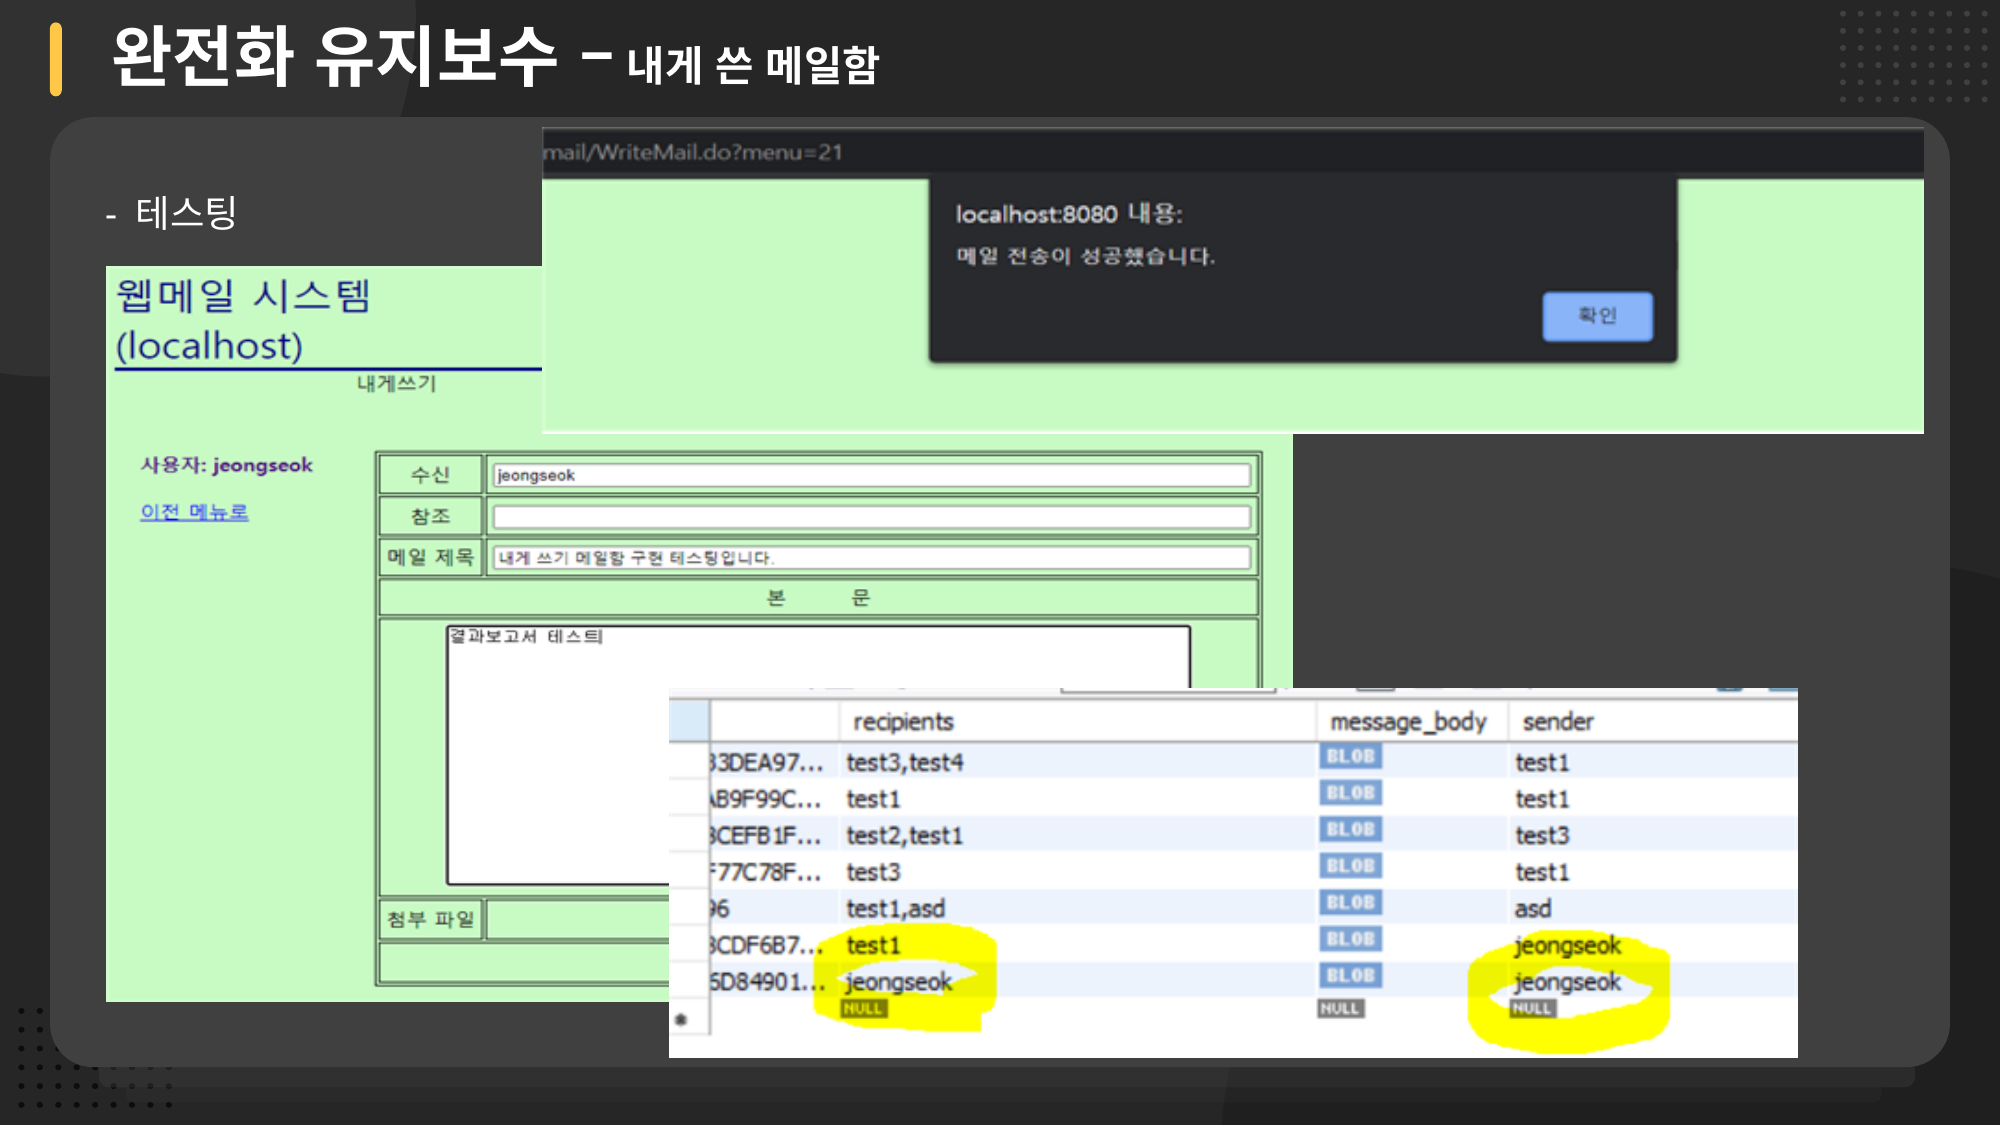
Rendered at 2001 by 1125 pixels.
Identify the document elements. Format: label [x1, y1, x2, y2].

picture [106, 127, 1924, 1058]
text_box [0, 0, 2000, 1125]
